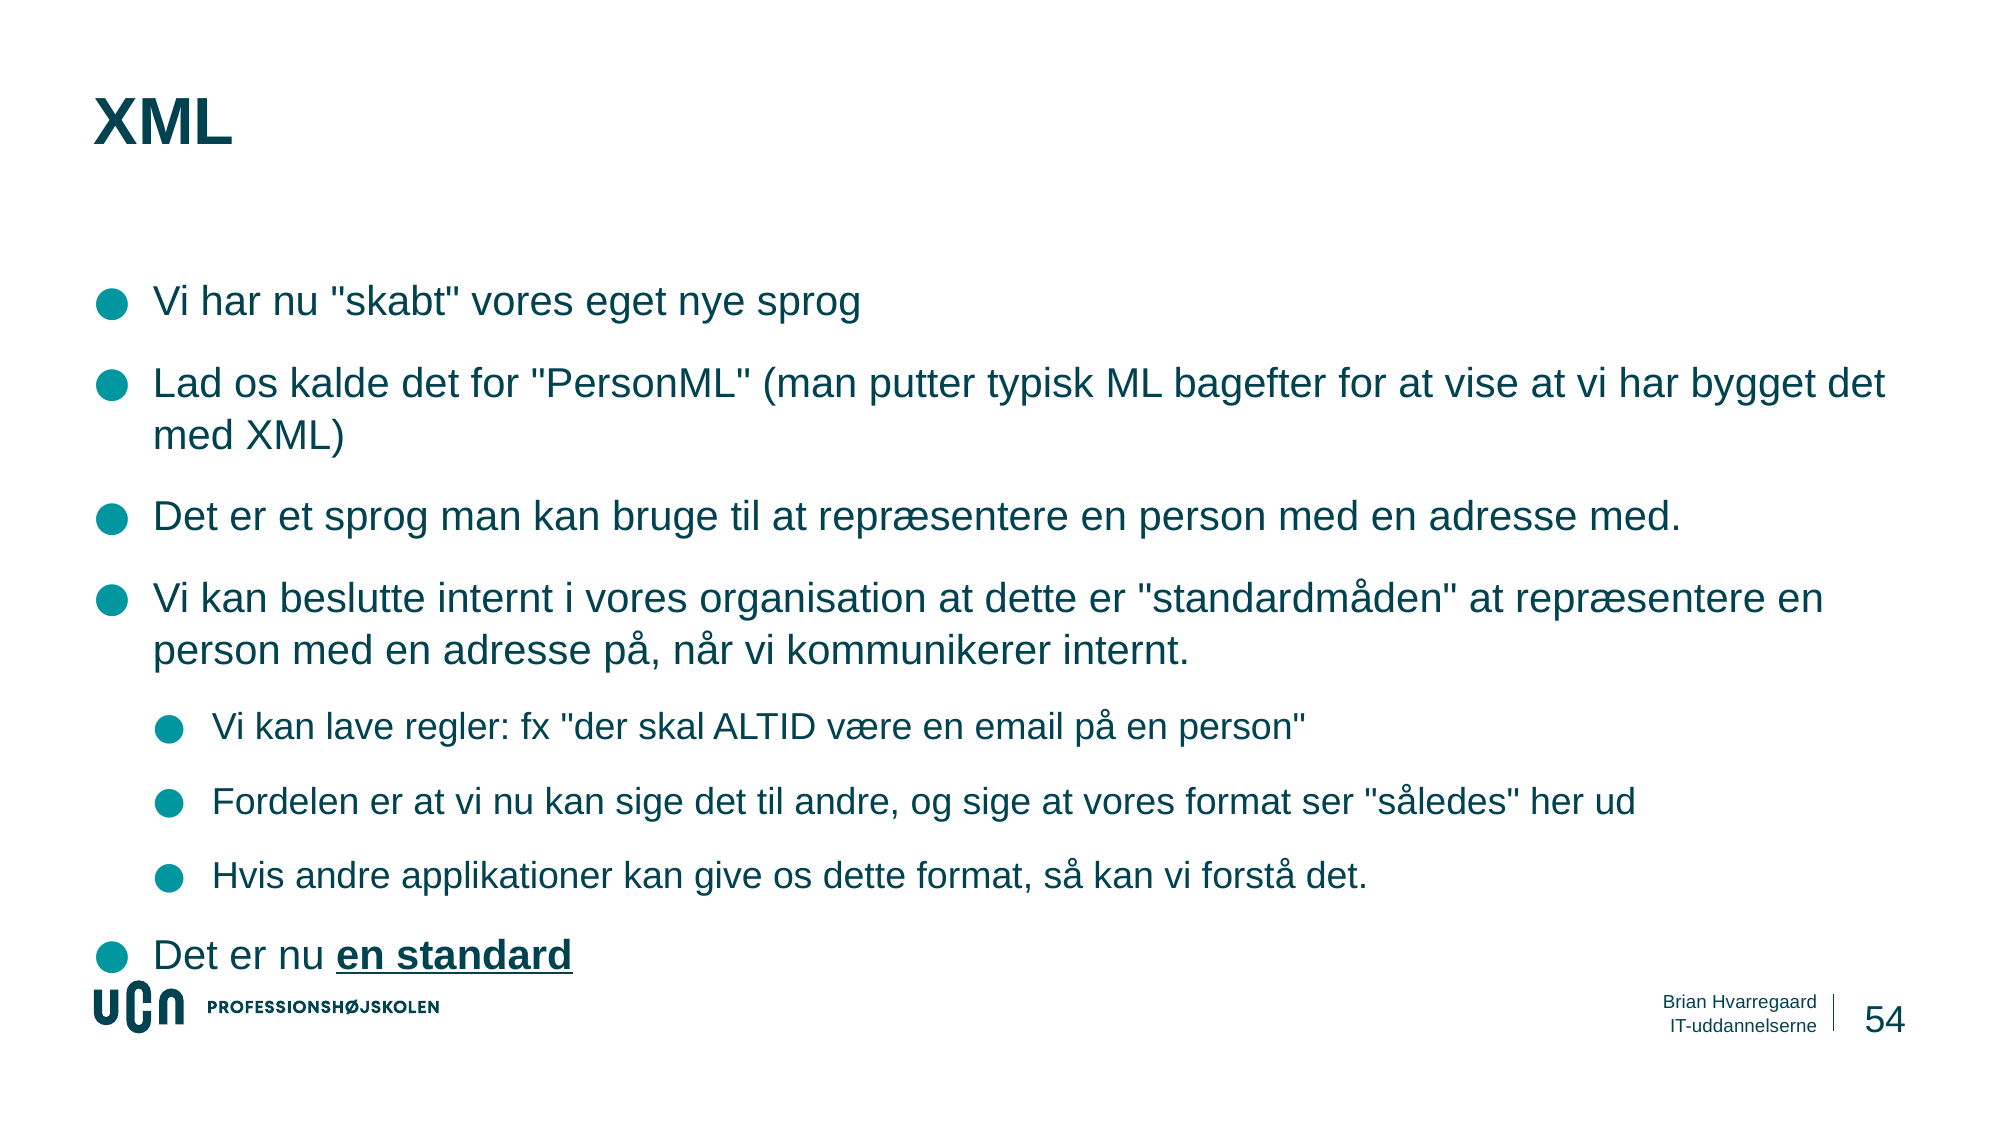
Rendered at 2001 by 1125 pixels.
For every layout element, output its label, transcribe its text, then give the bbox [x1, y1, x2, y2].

list Vi har nu "skabt" vores eget nye sprog Lad os kalde det for "PersonML" (man putter typisk ML bagefter for at vise at vi har bygget det med XML) Det er et sprog man kan bruge til at repræsentere en person med en adresse med. Vi kan beslutte internt i vores organisation at dette er "standardmåden" at repræsentere en person med en adresse på, når vi kommunikerer internt. Vi kan lave regler: fx "der skal ALTID være en email på en person" Fordelen er at vi nu kan sige det til andre, og sige at vores format ser "således" her ud Hvis andre applikationer kan give os dette format, så kan vi forstå det. Det er nu en standard [93, 272, 1907, 938]
slide_number 54 [1834, 955, 1907, 1041]
title XML [93, 88, 1907, 238]
